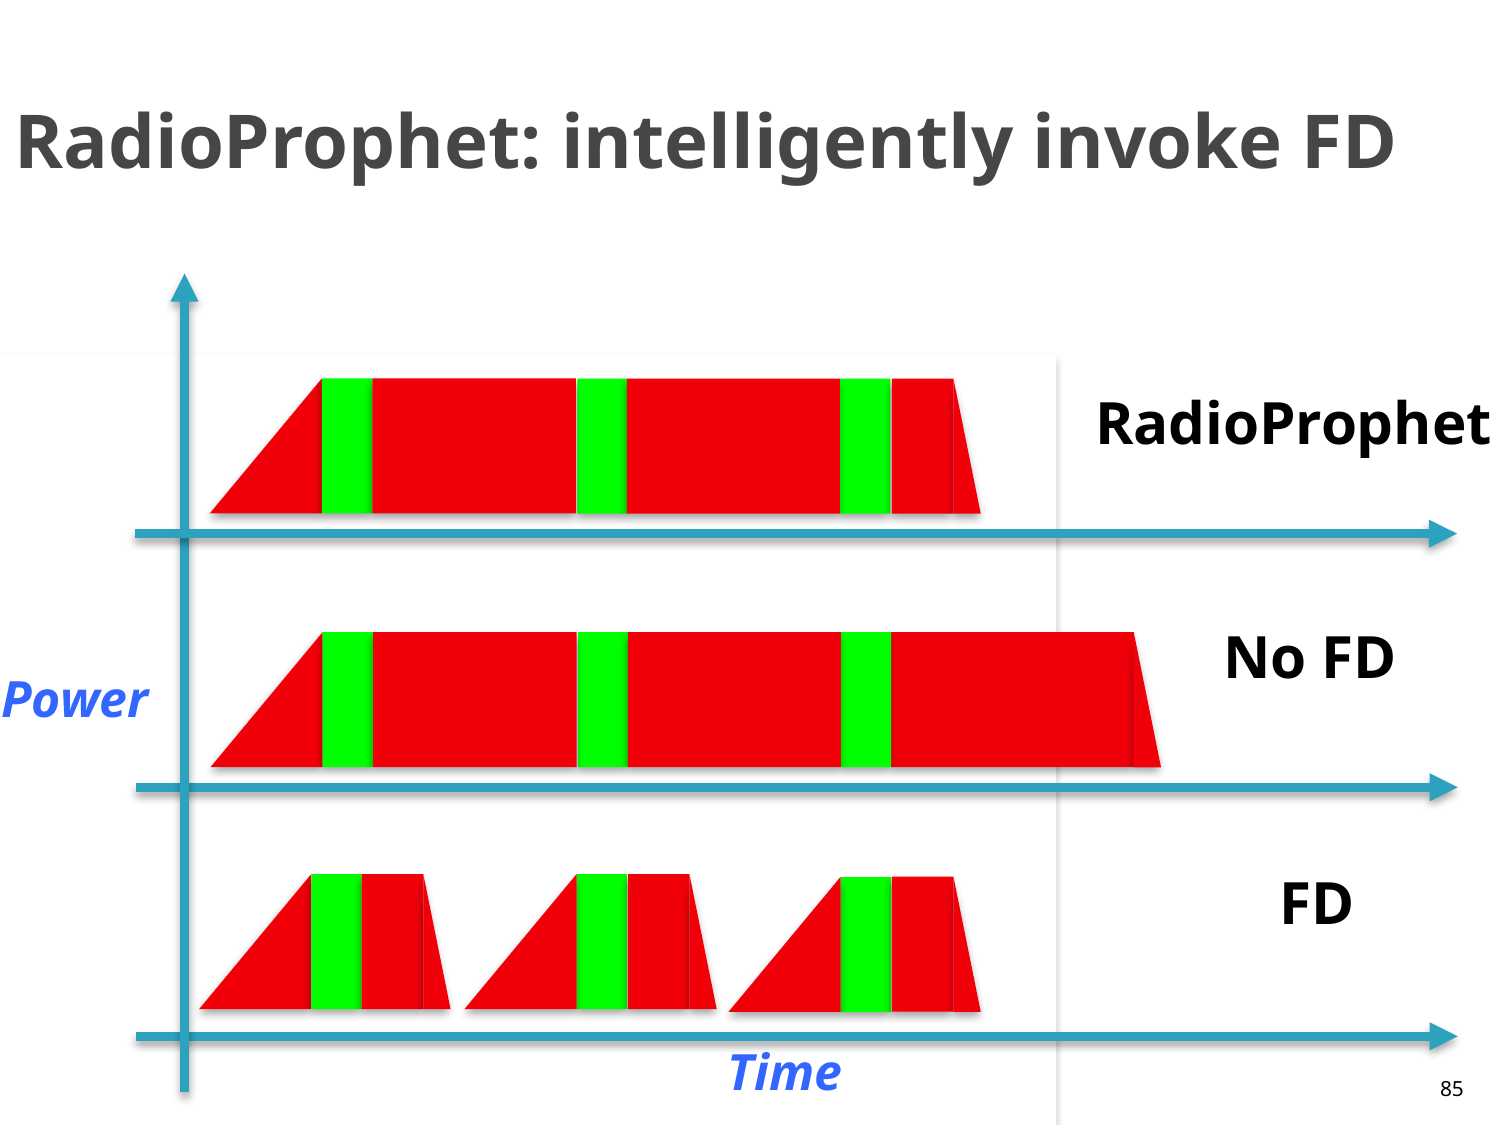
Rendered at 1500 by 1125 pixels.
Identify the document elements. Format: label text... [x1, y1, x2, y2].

text_box [311, 873, 361, 1010]
text_box [463, 873, 578, 1010]
text_box [891, 378, 952, 514]
text_box [727, 876, 842, 1013]
text_box [1132, 631, 1162, 769]
text_box [577, 378, 626, 514]
text_box [841, 378, 891, 514]
text_box [952, 875, 982, 1013]
text_box Time [712, 1047, 857, 1108]
text_box [842, 631, 892, 768]
text_box [577, 631, 627, 768]
slide_number 85 [1418, 1051, 1479, 1112]
text_box [952, 377, 982, 515]
title RadioProphet: intelligently invoke FD [0, 45, 1425, 233]
text_box [578, 873, 627, 1010]
text_box [892, 631, 1133, 768]
text_box [322, 631, 372, 768]
text_box [688, 873, 718, 1010]
text_box [372, 378, 577, 514]
text_box No FD [1208, 612, 1412, 698]
text_box [321, 378, 372, 514]
text_box [627, 873, 688, 1010]
text_box [361, 873, 422, 1010]
text_box [209, 384, 316, 515]
text_box [891, 876, 952, 1012]
text_box [0, 354, 1057, 1125]
text_box [627, 631, 842, 768]
text_box Power [0, 660, 164, 736]
text_box [626, 378, 841, 514]
text_box FD [1264, 858, 1370, 944]
text_box [422, 873, 452, 1010]
text_box [209, 631, 322, 768]
text_box [842, 876, 891, 1013]
text_box [372, 631, 577, 768]
text_box RadioProphet [1080, 378, 1500, 464]
text_box [198, 873, 311, 1010]
